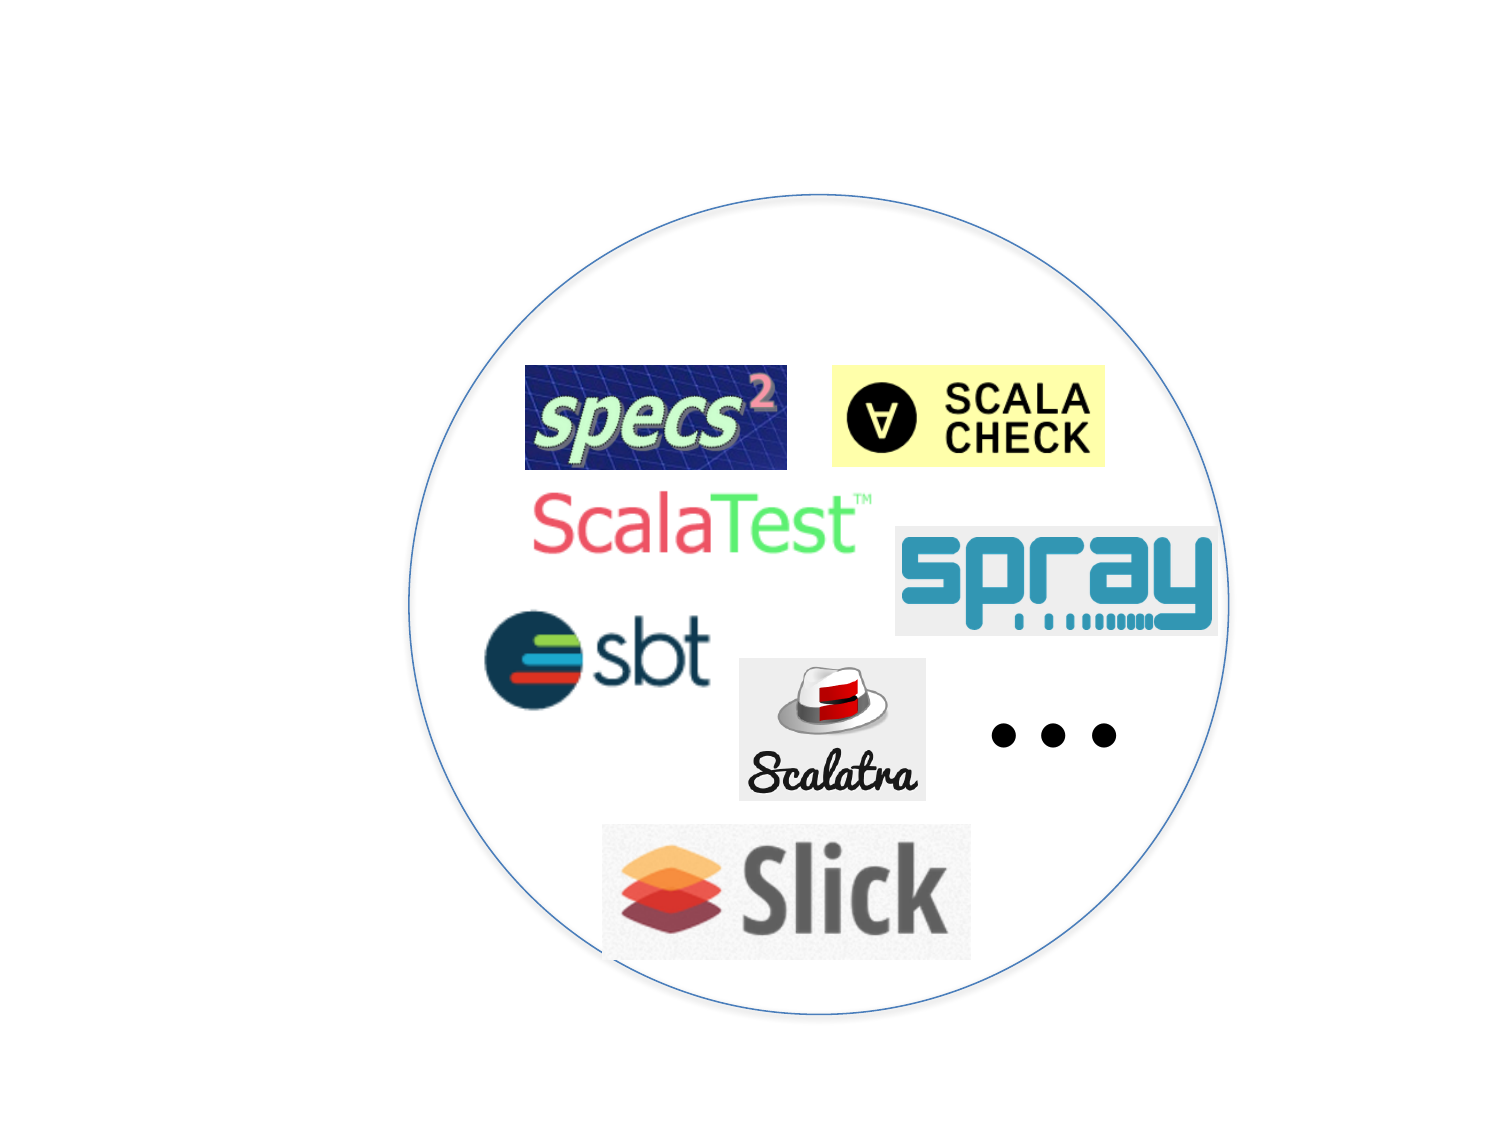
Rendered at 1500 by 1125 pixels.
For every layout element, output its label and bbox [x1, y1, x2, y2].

text_box [408, 194, 1229, 1015]
